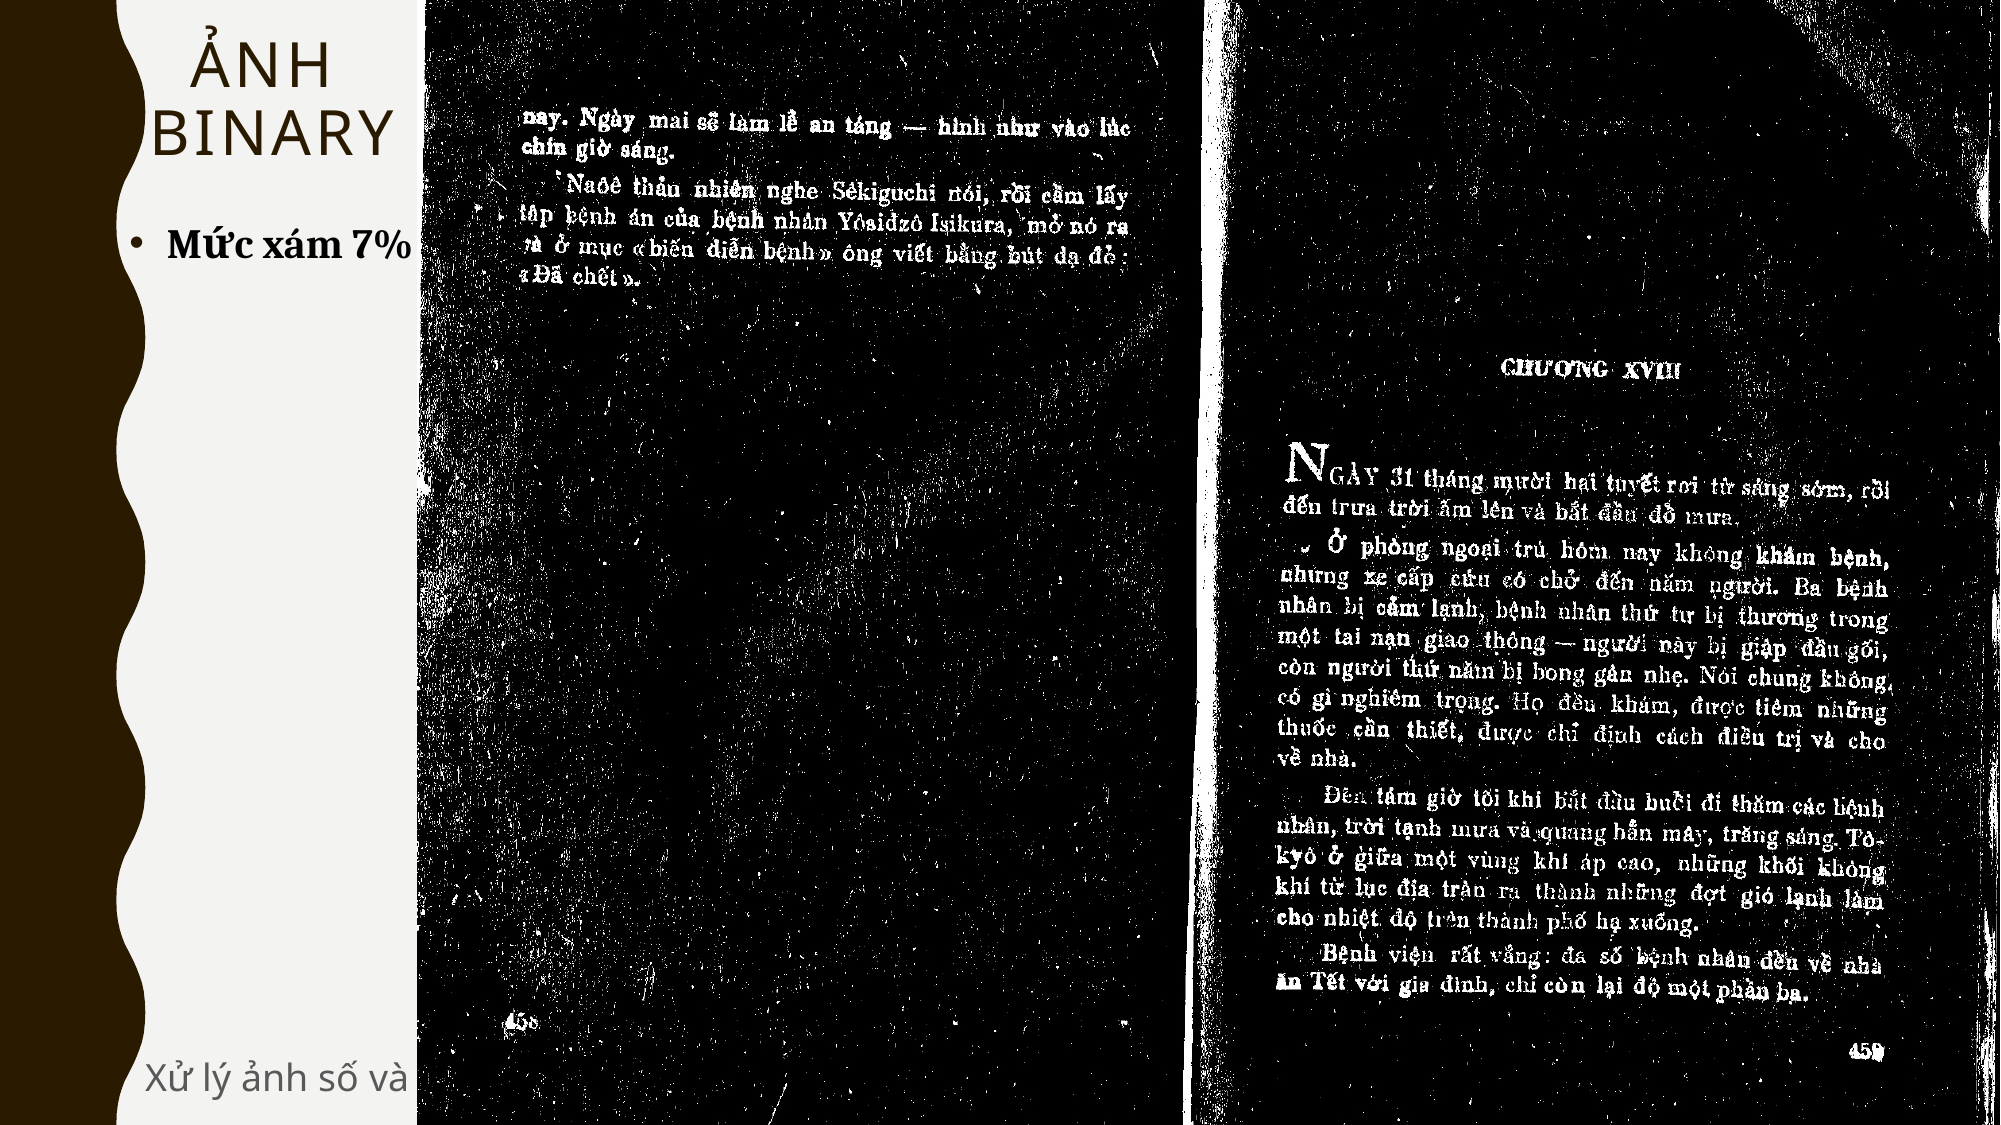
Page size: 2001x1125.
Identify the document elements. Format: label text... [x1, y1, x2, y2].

title Ảnh binary [134, 26, 417, 204]
text_box Mức xám 7% [114, 204, 417, 392]
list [417, 0, 2000, 1125]
footer Xử lý ảnh số và video số [18, 1048, 417, 1105]
